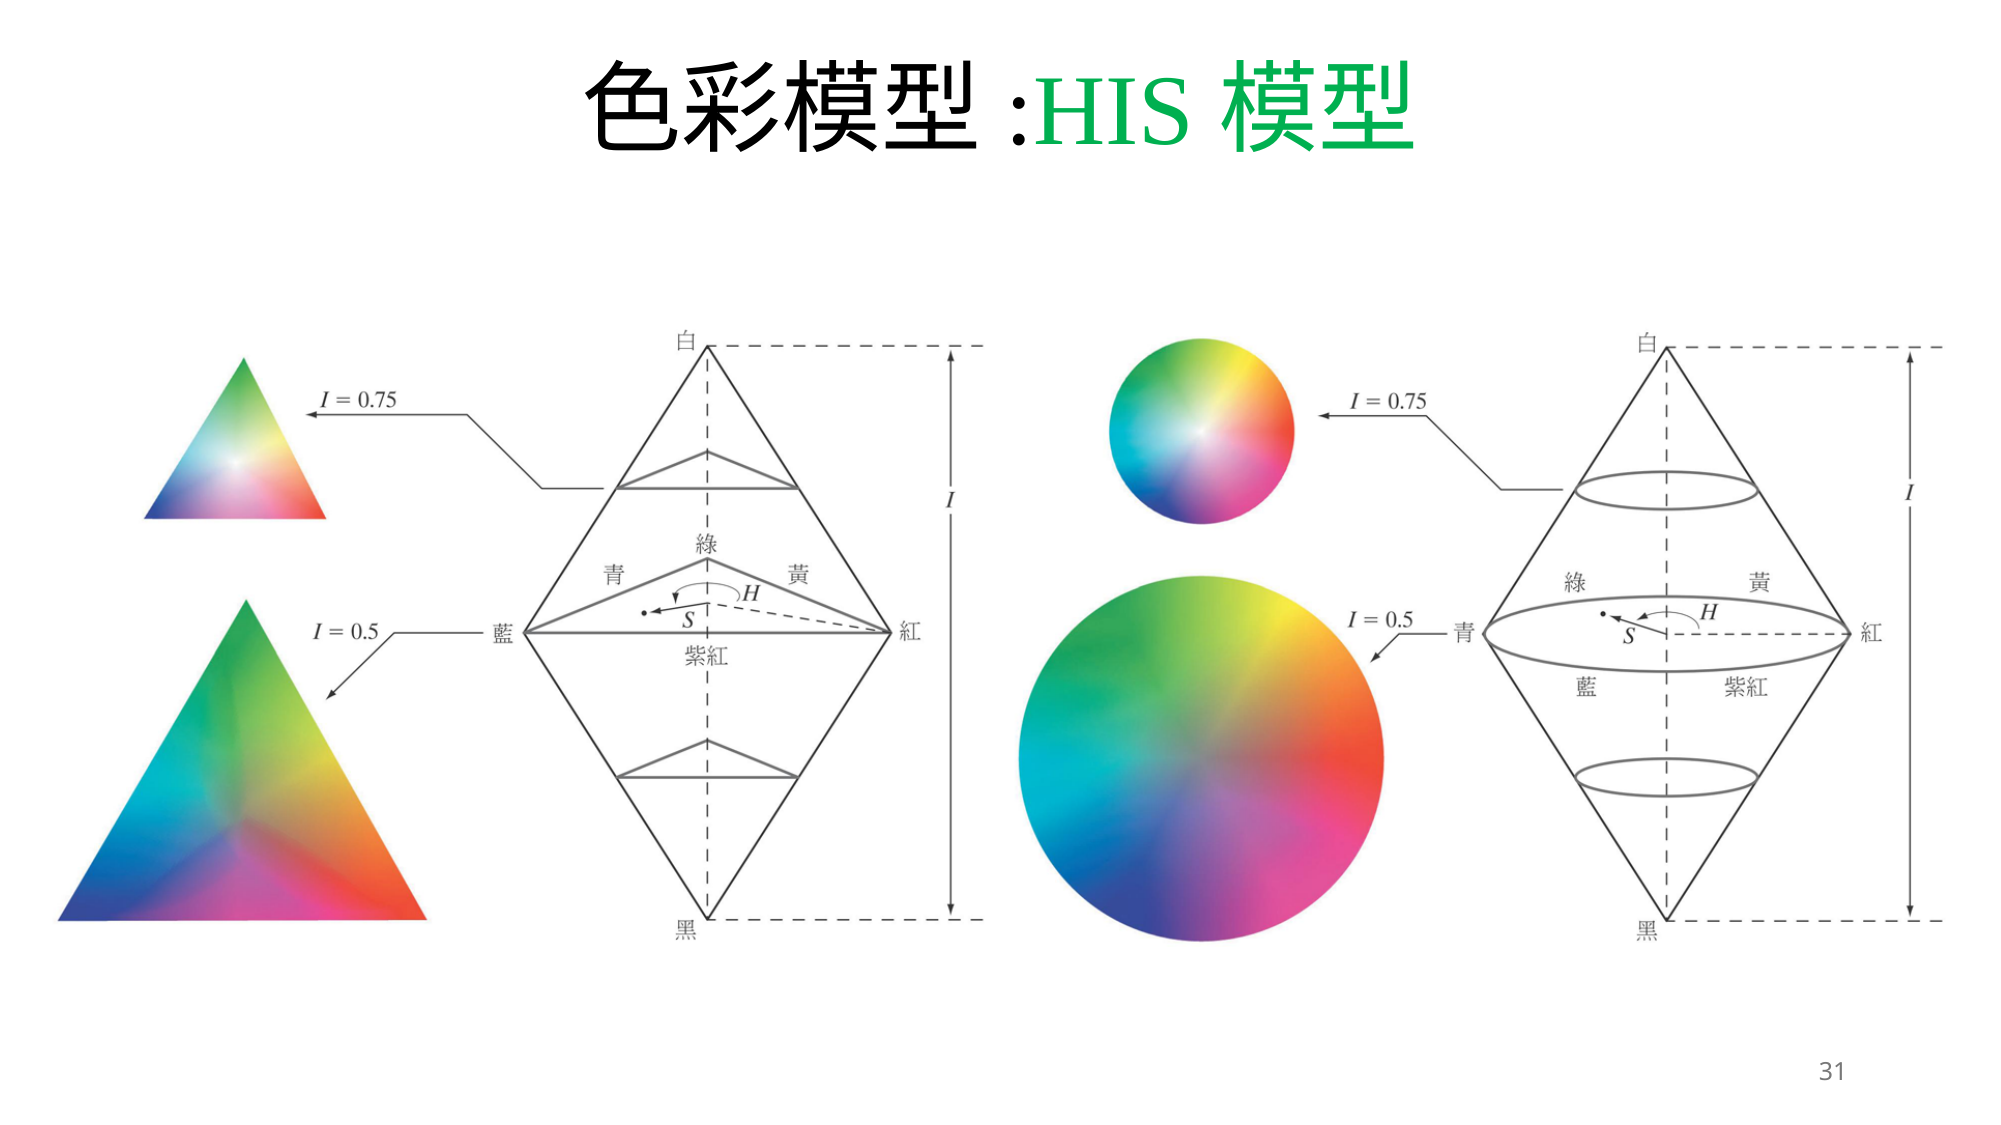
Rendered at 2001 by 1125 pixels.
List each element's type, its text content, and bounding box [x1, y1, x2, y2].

text_box 色彩模型:HIS模型 [0, 37, 2000, 173]
picture [33, 299, 1948, 951]
slide_number 31 [1412, 1042, 1863, 1103]
